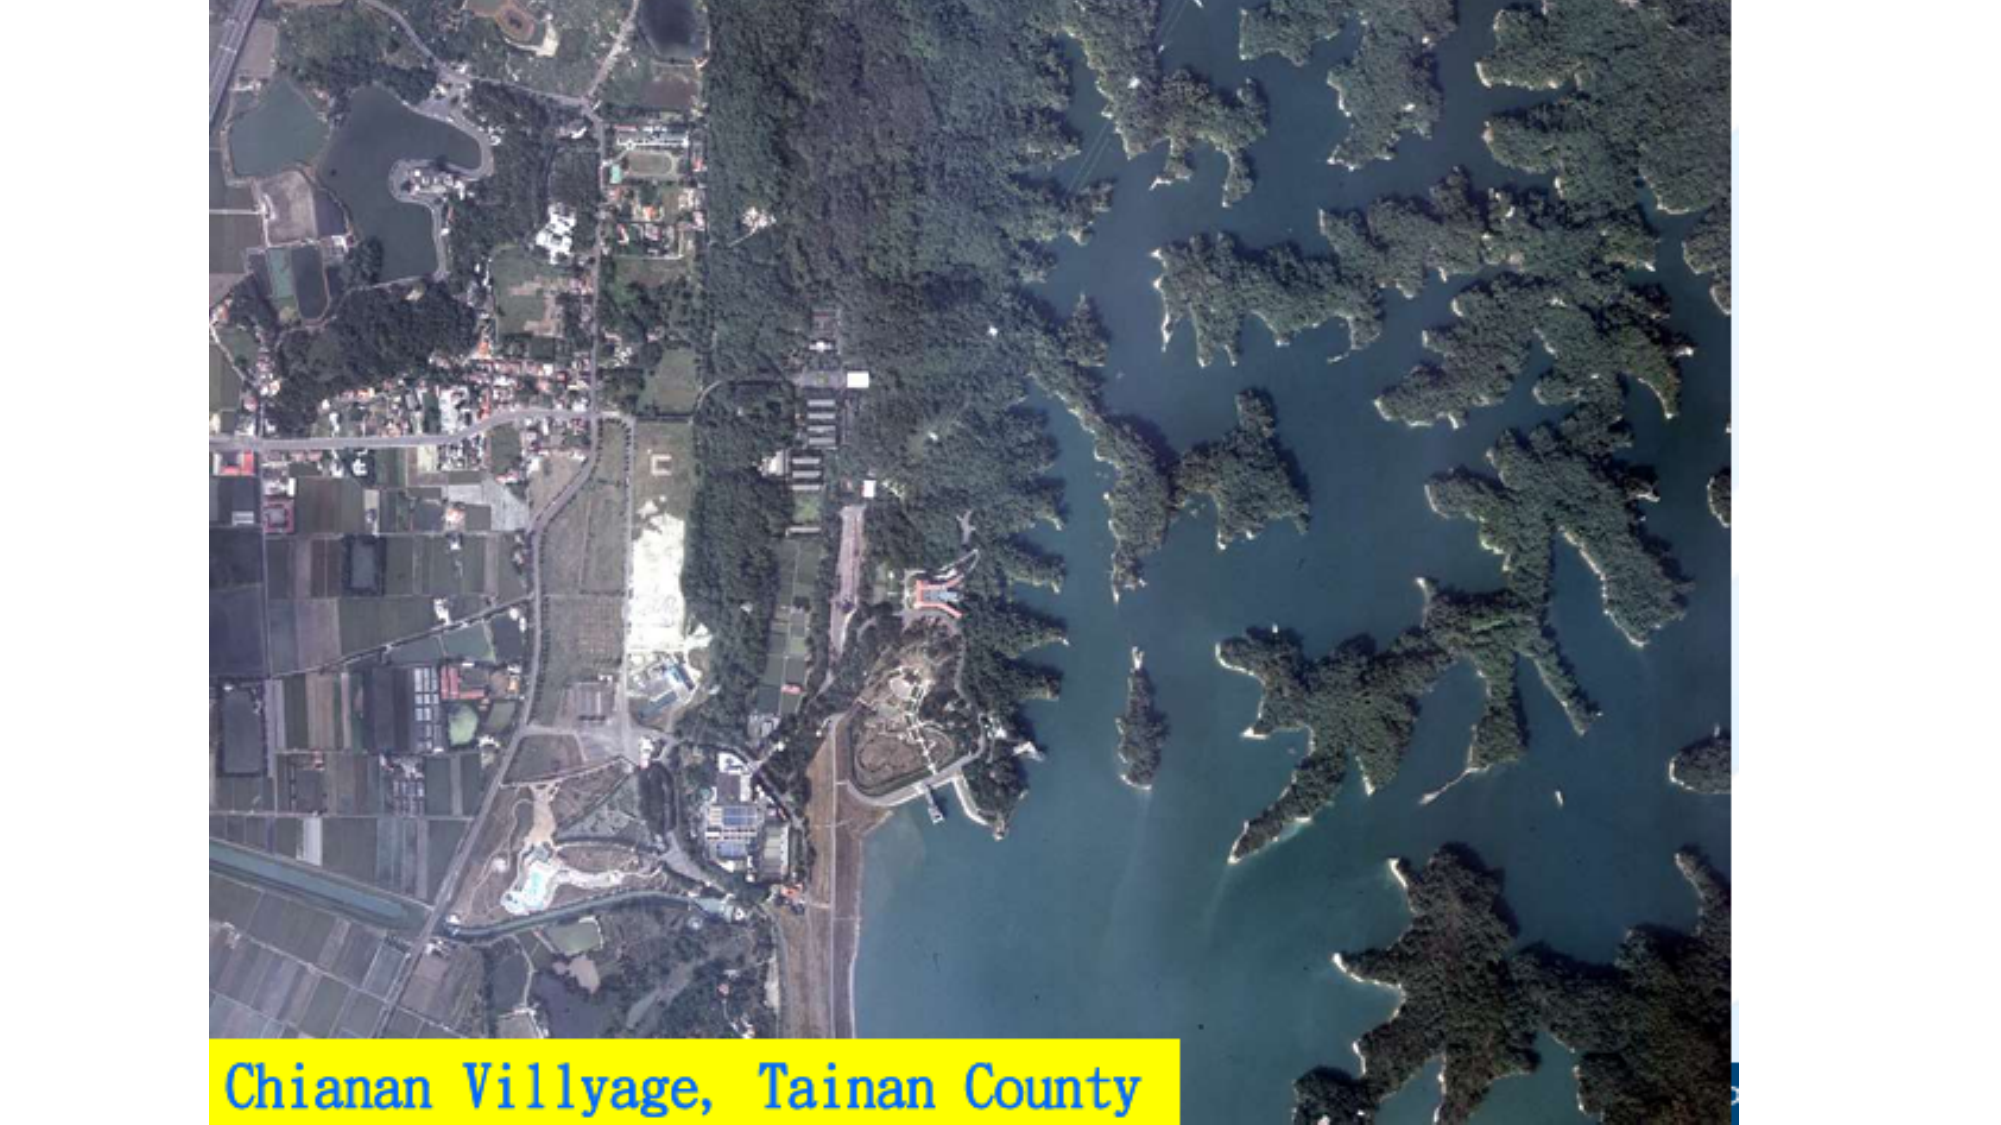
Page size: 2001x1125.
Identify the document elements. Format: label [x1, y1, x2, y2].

picture [209, 0, 1739, 1125]
